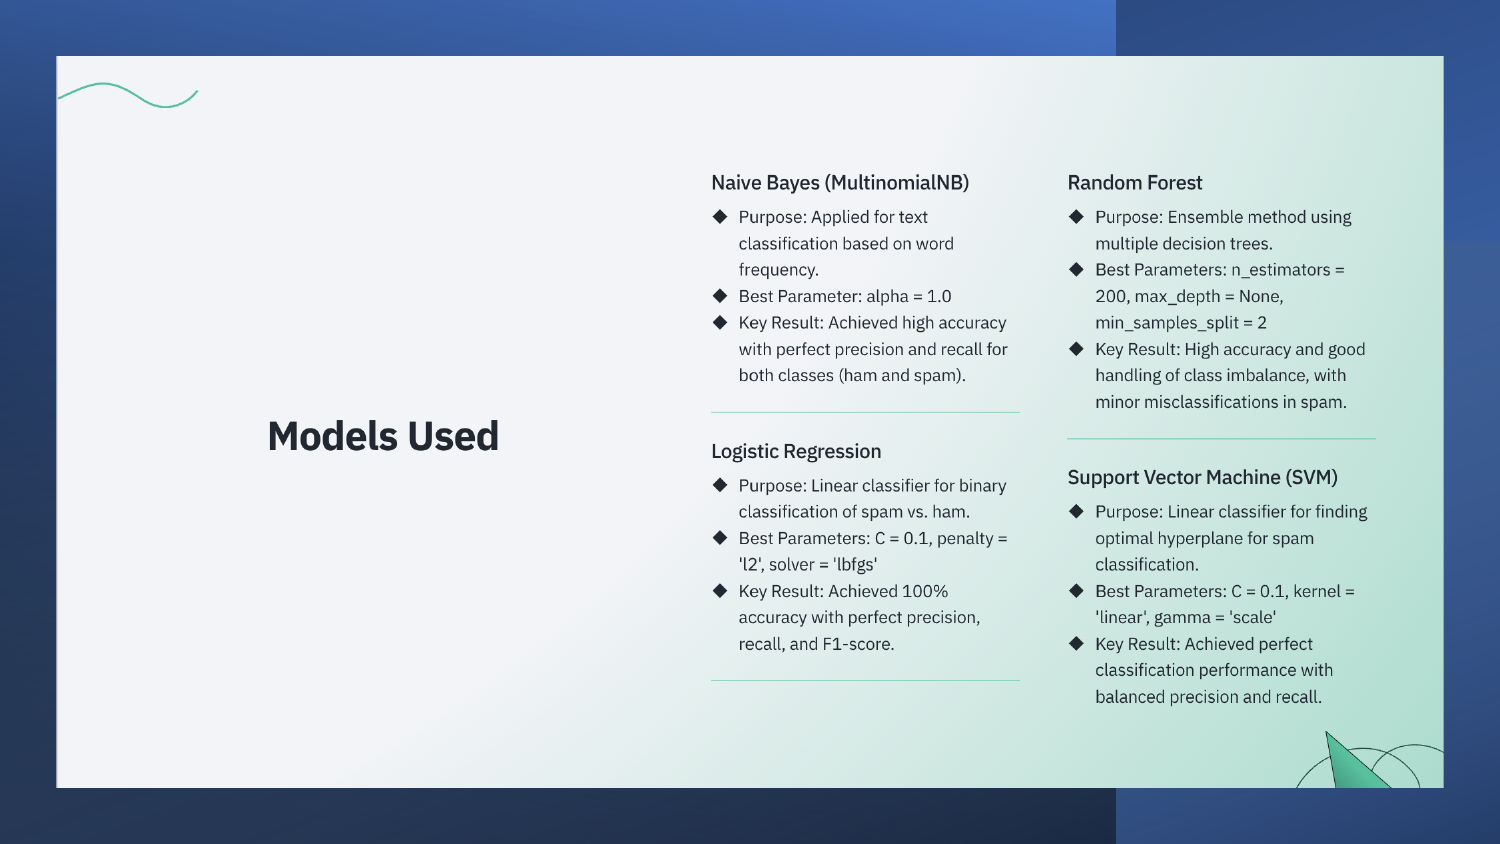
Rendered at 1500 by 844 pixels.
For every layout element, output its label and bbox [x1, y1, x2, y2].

picture [56, 56, 1444, 788]
text_box [1118, 0, 1500, 239]
text_box [0, 239, 1500, 844]
text_box [0, 0, 1118, 239]
